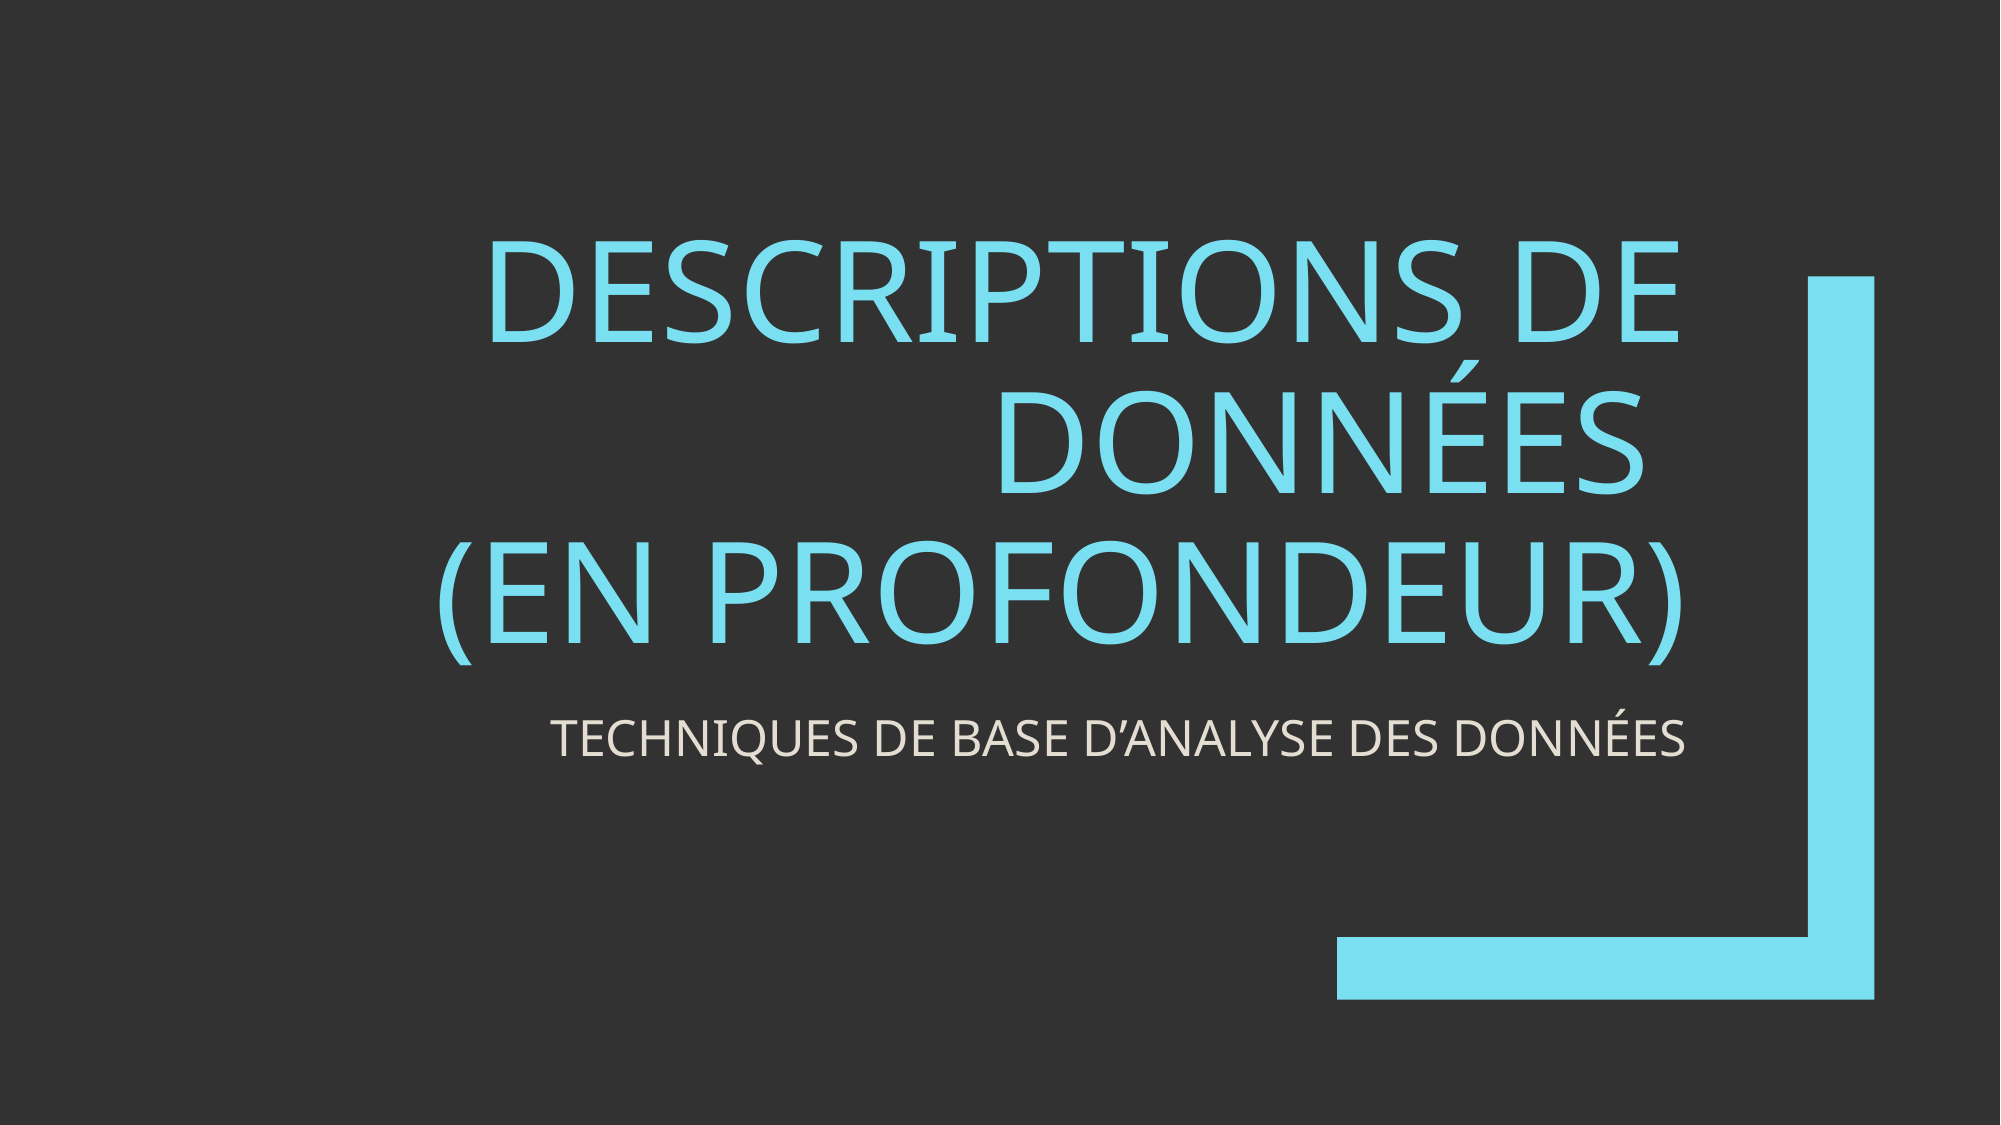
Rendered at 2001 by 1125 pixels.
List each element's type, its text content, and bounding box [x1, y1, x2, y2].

title DESCRIPTIONS DE DONNÉES (EN PROFONDEUR) [125, 213, 1703, 682]
list TECHNIQUES DE BASE D’ANALYSE DES DONNÉES [125, 691, 1703, 880]
